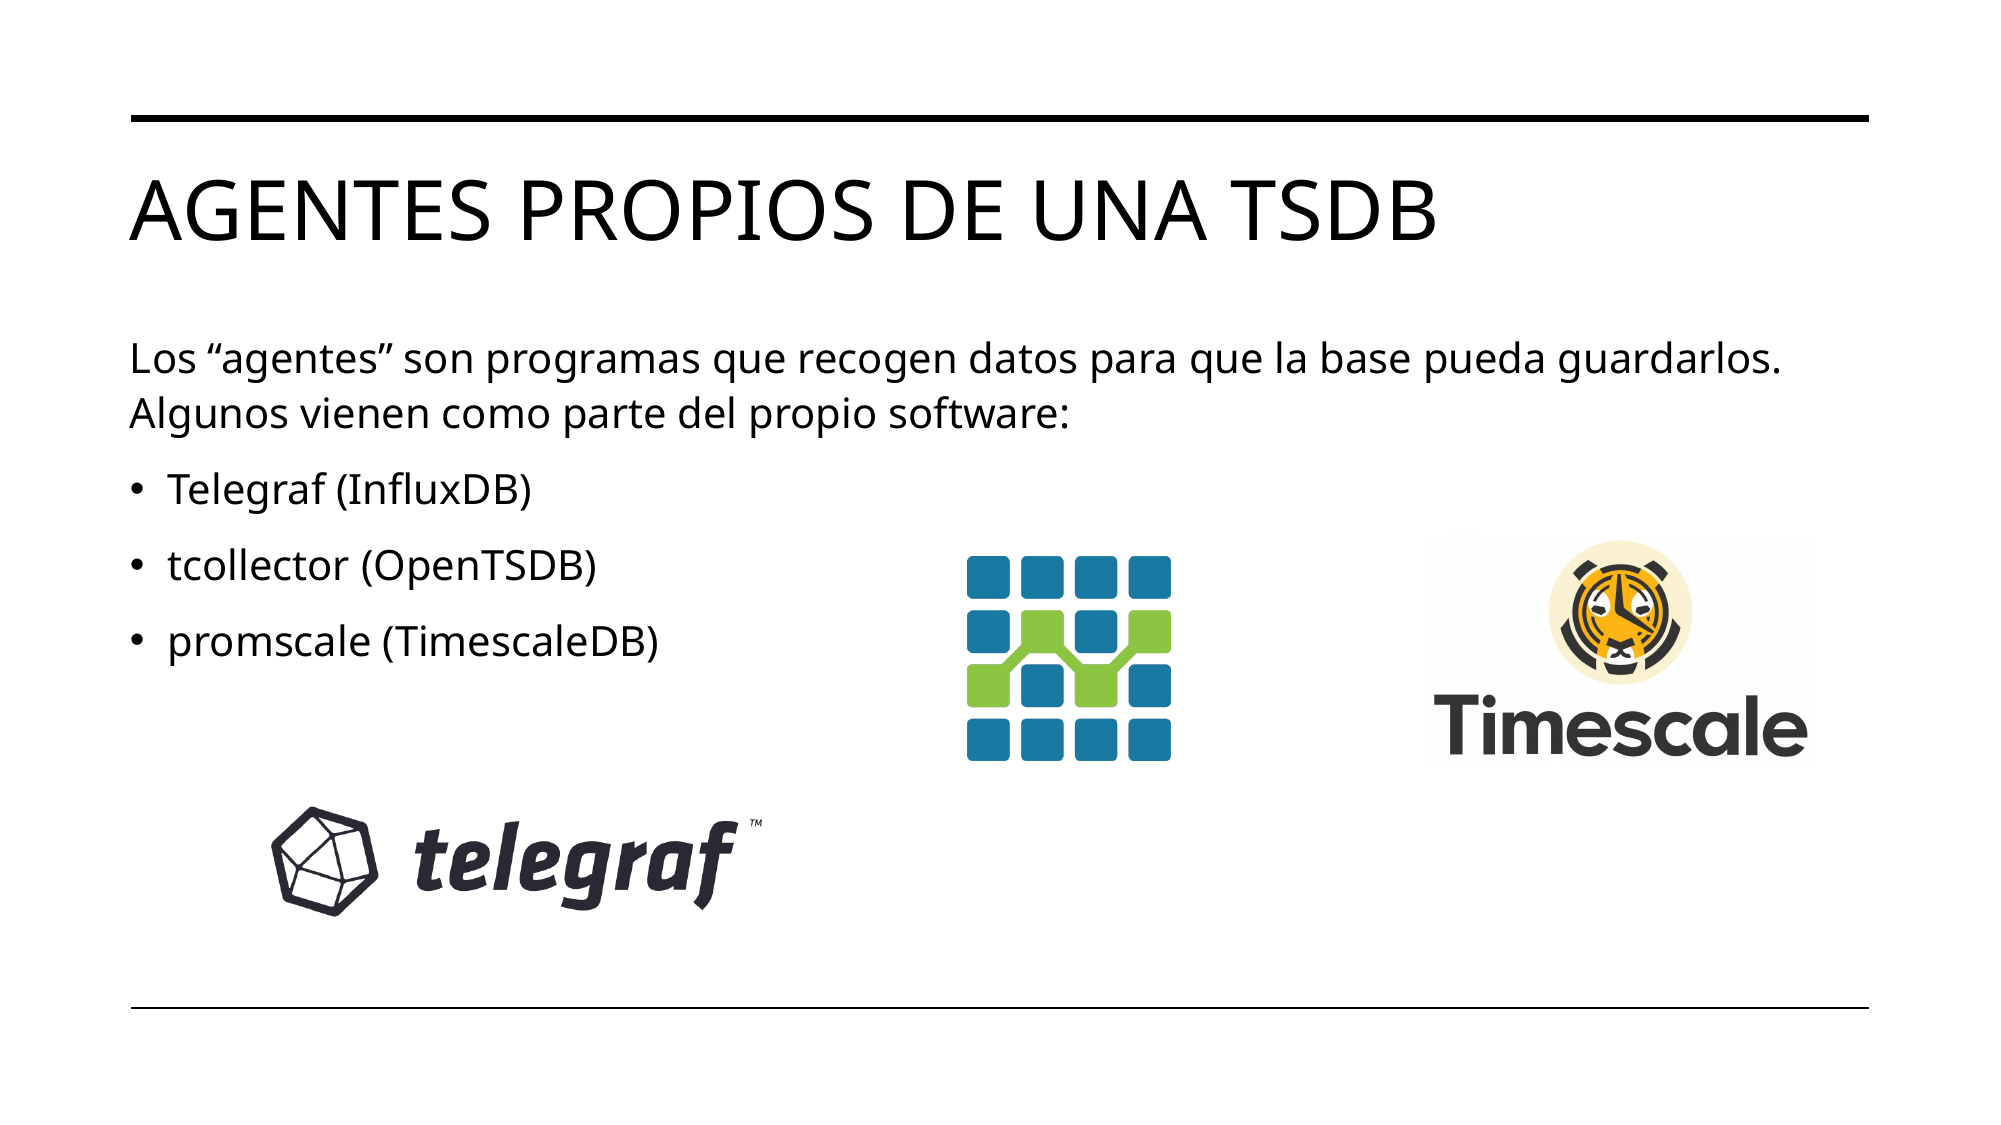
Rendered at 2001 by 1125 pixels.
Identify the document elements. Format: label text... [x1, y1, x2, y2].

picture [966, 556, 1171, 761]
picture [203, 773, 810, 943]
title Agentes propios de una tsdb [114, 149, 1869, 319]
list Los “agentes” son programas que recogen datos para que la base pueda guardarlos. Algunos vienen como parte del propio software: Telegraf (InfluxDB) tcollector (OpenTSDB) promscale (TimescaleDB) [114, 319, 1869, 978]
picture [1428, 534, 1813, 763]
